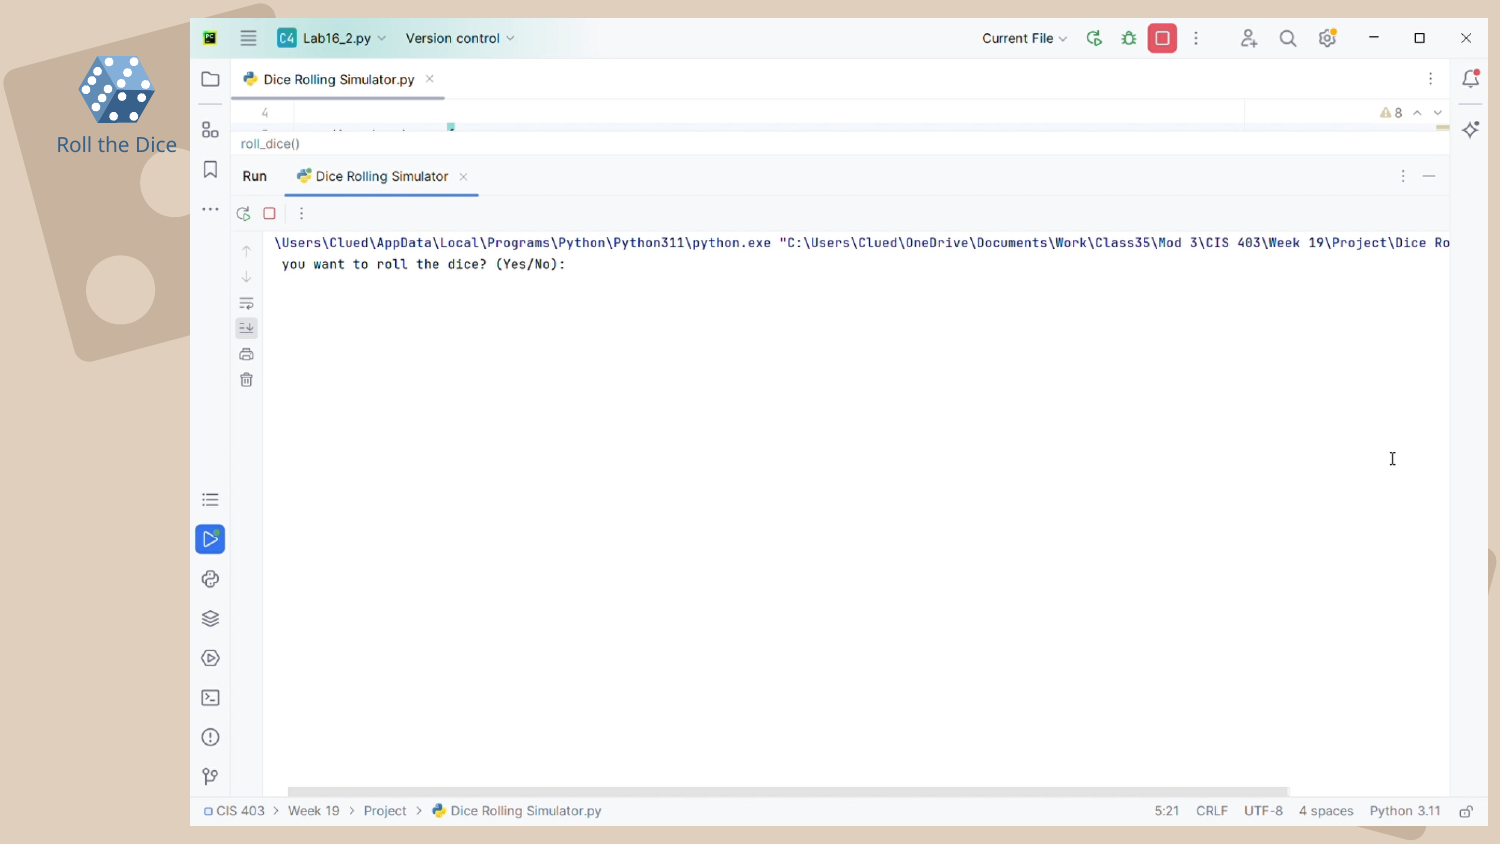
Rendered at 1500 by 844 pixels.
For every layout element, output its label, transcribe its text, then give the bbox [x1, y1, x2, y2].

text_box Roll the Dice [39, 113, 184, 176]
text_box [51, 64, 183, 171]
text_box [68, 38, 166, 140]
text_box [189, 17, 1489, 827]
